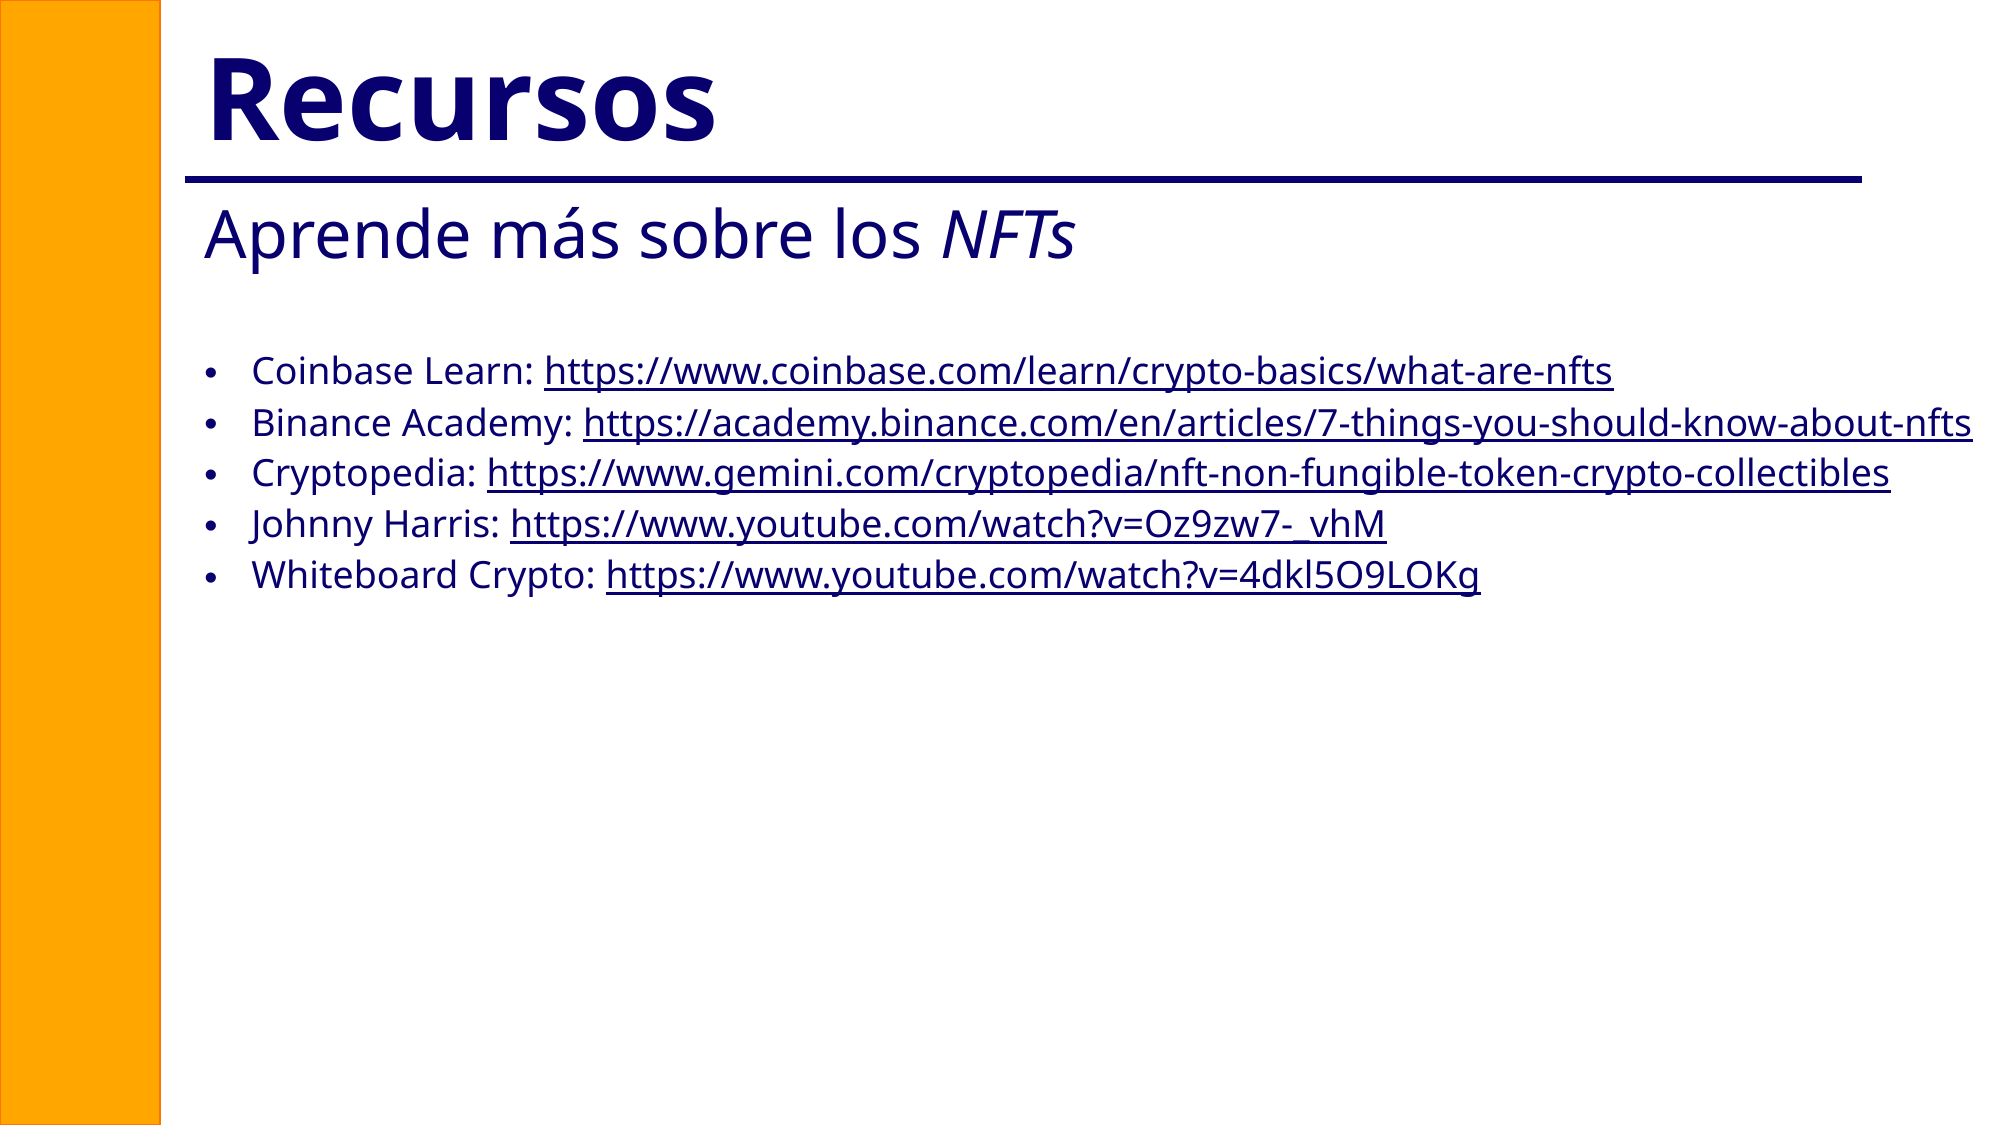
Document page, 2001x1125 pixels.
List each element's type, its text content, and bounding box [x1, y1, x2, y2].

title Recursos [189, 50, 1915, 156]
text_box Coinbase Learn: https://www.coinbase.com/learn/crypto-basics/what-are-nfts Binance Academy: https://academy.binance.com/en/articles/7-things-you-should-know-about-nfts Cryptopedia: https://www.gemini.com/cryptopedia/nft-non-fungible-token-crypto-collectibles Johnny Harris: https://www.youtube.com/watch?v=Oz9zw7-_vhM Whiteboard Crypto: https://www.youtube.com/watch?v=4dkl5O9LOKg [189, 339, 2000, 655]
text_box Aprende más sobre los NFTs [189, 184, 2000, 280]
